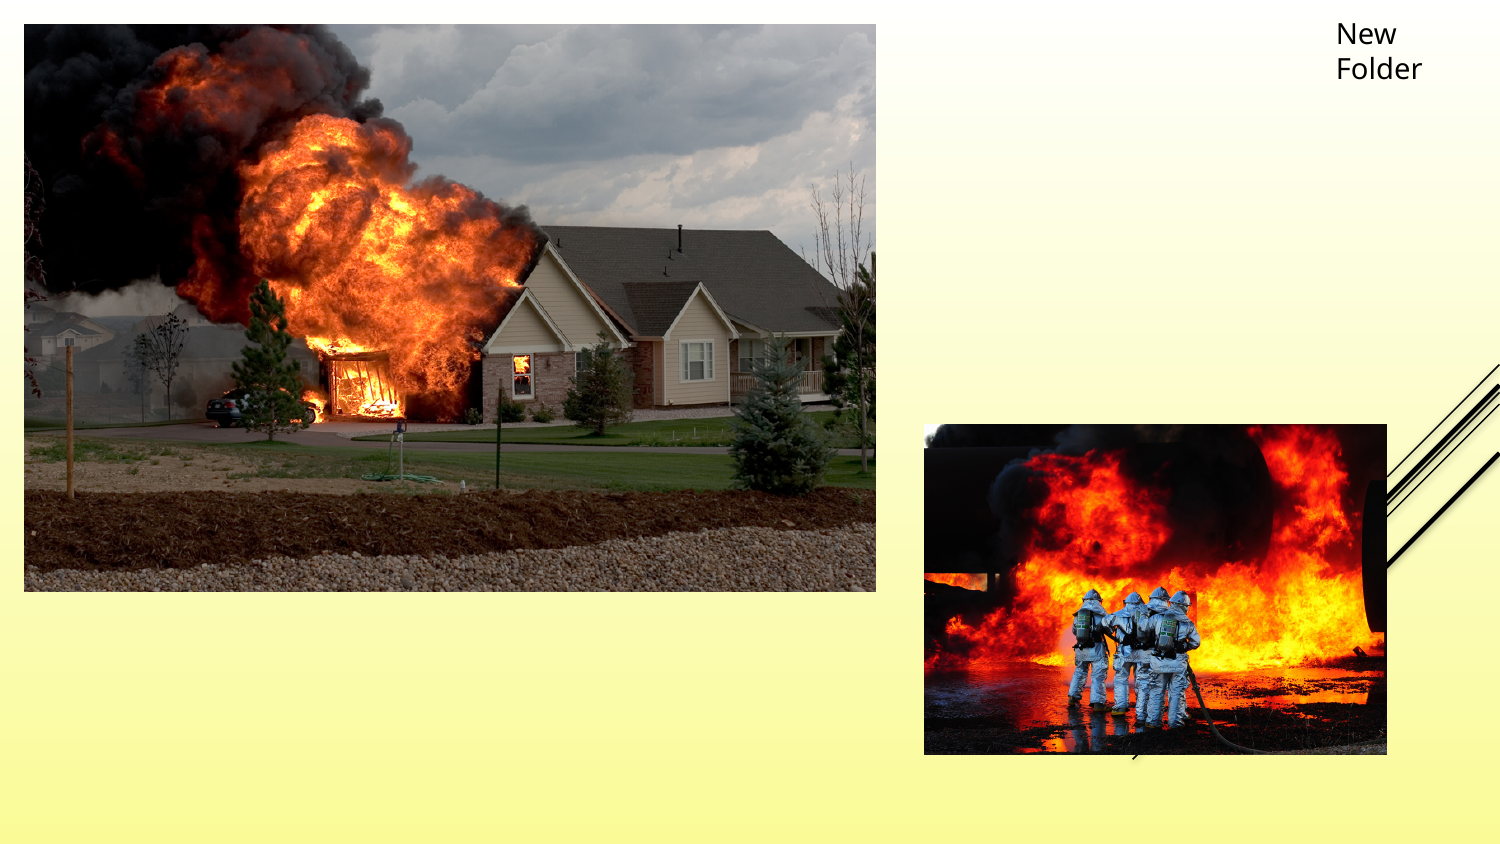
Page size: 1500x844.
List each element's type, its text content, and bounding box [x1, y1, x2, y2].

text_box New Folder [1320, 0, 1500, 66]
picture [924, 423, 1388, 755]
picture [24, 24, 876, 592]
